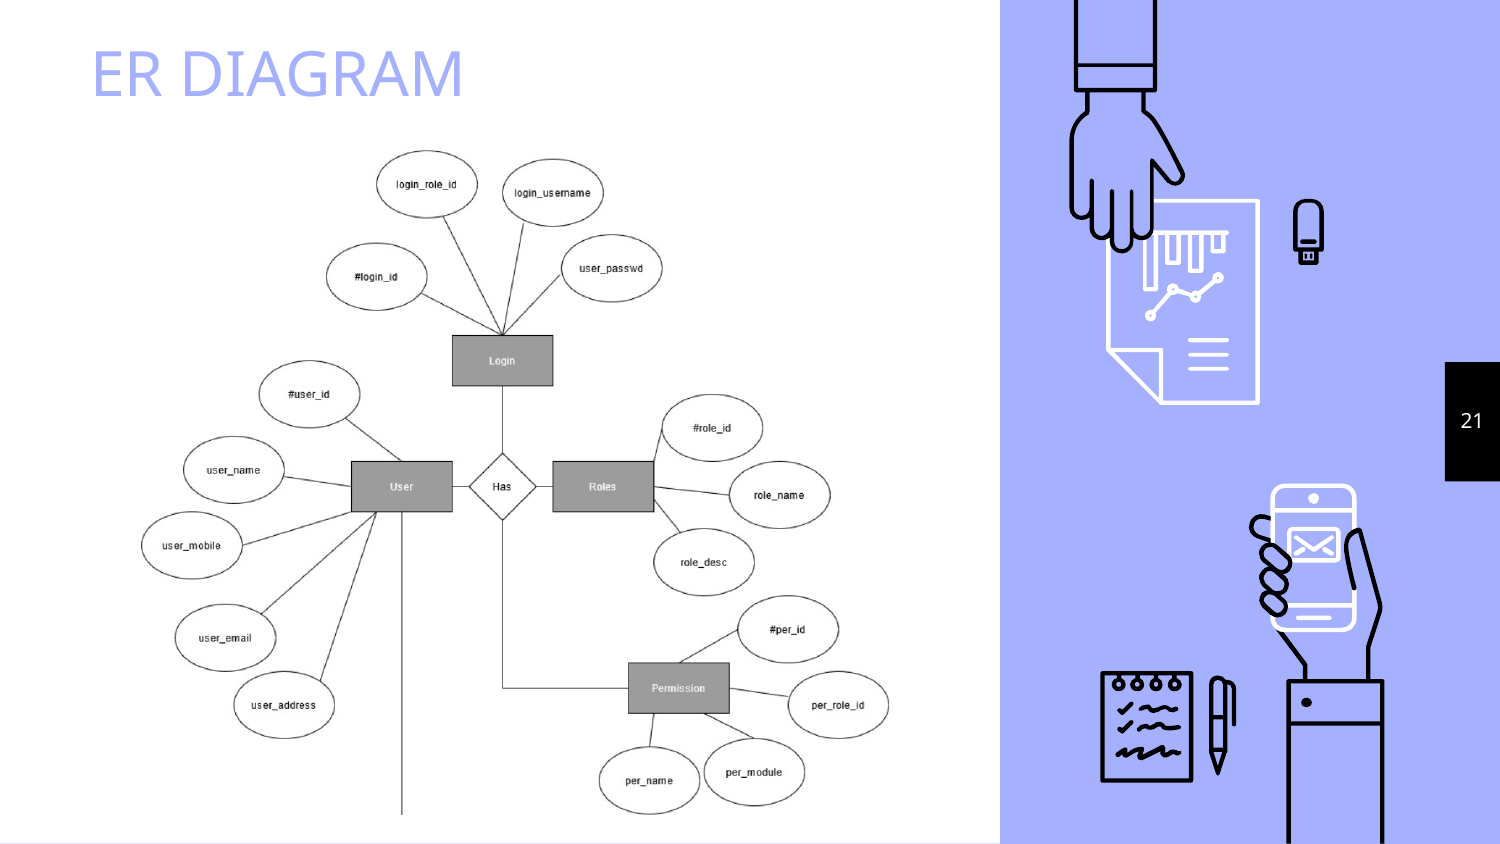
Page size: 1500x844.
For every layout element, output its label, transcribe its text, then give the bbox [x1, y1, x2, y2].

slide_number ‹#› [1444, 362, 1500, 482]
title ER DIAGRAM [75, 0, 918, 125]
picture [61, 145, 932, 816]
